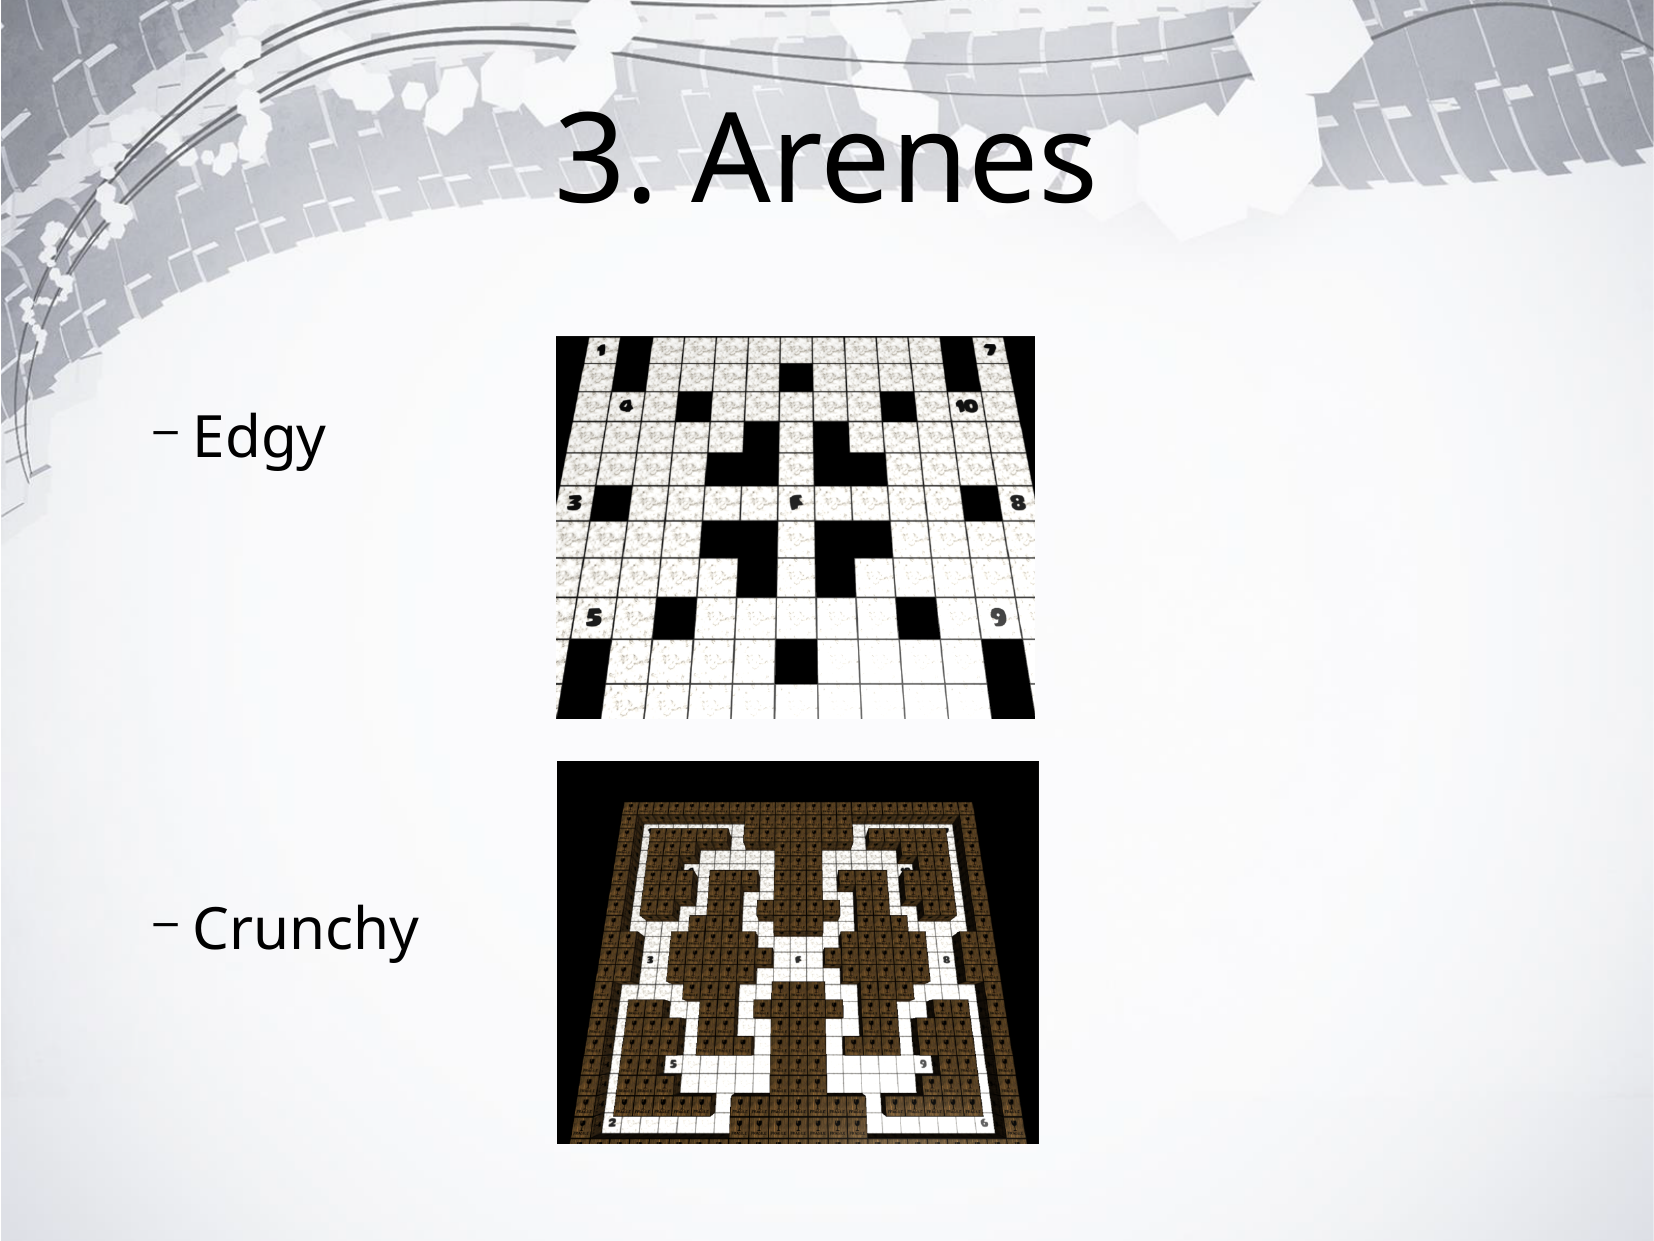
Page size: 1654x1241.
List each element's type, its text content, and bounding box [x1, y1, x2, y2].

title 3. Arenes [82, 39, 1571, 267]
picture [0, 0, 1654, 1241]
list Edgy Crunchy [82, 290, 1571, 1085]
